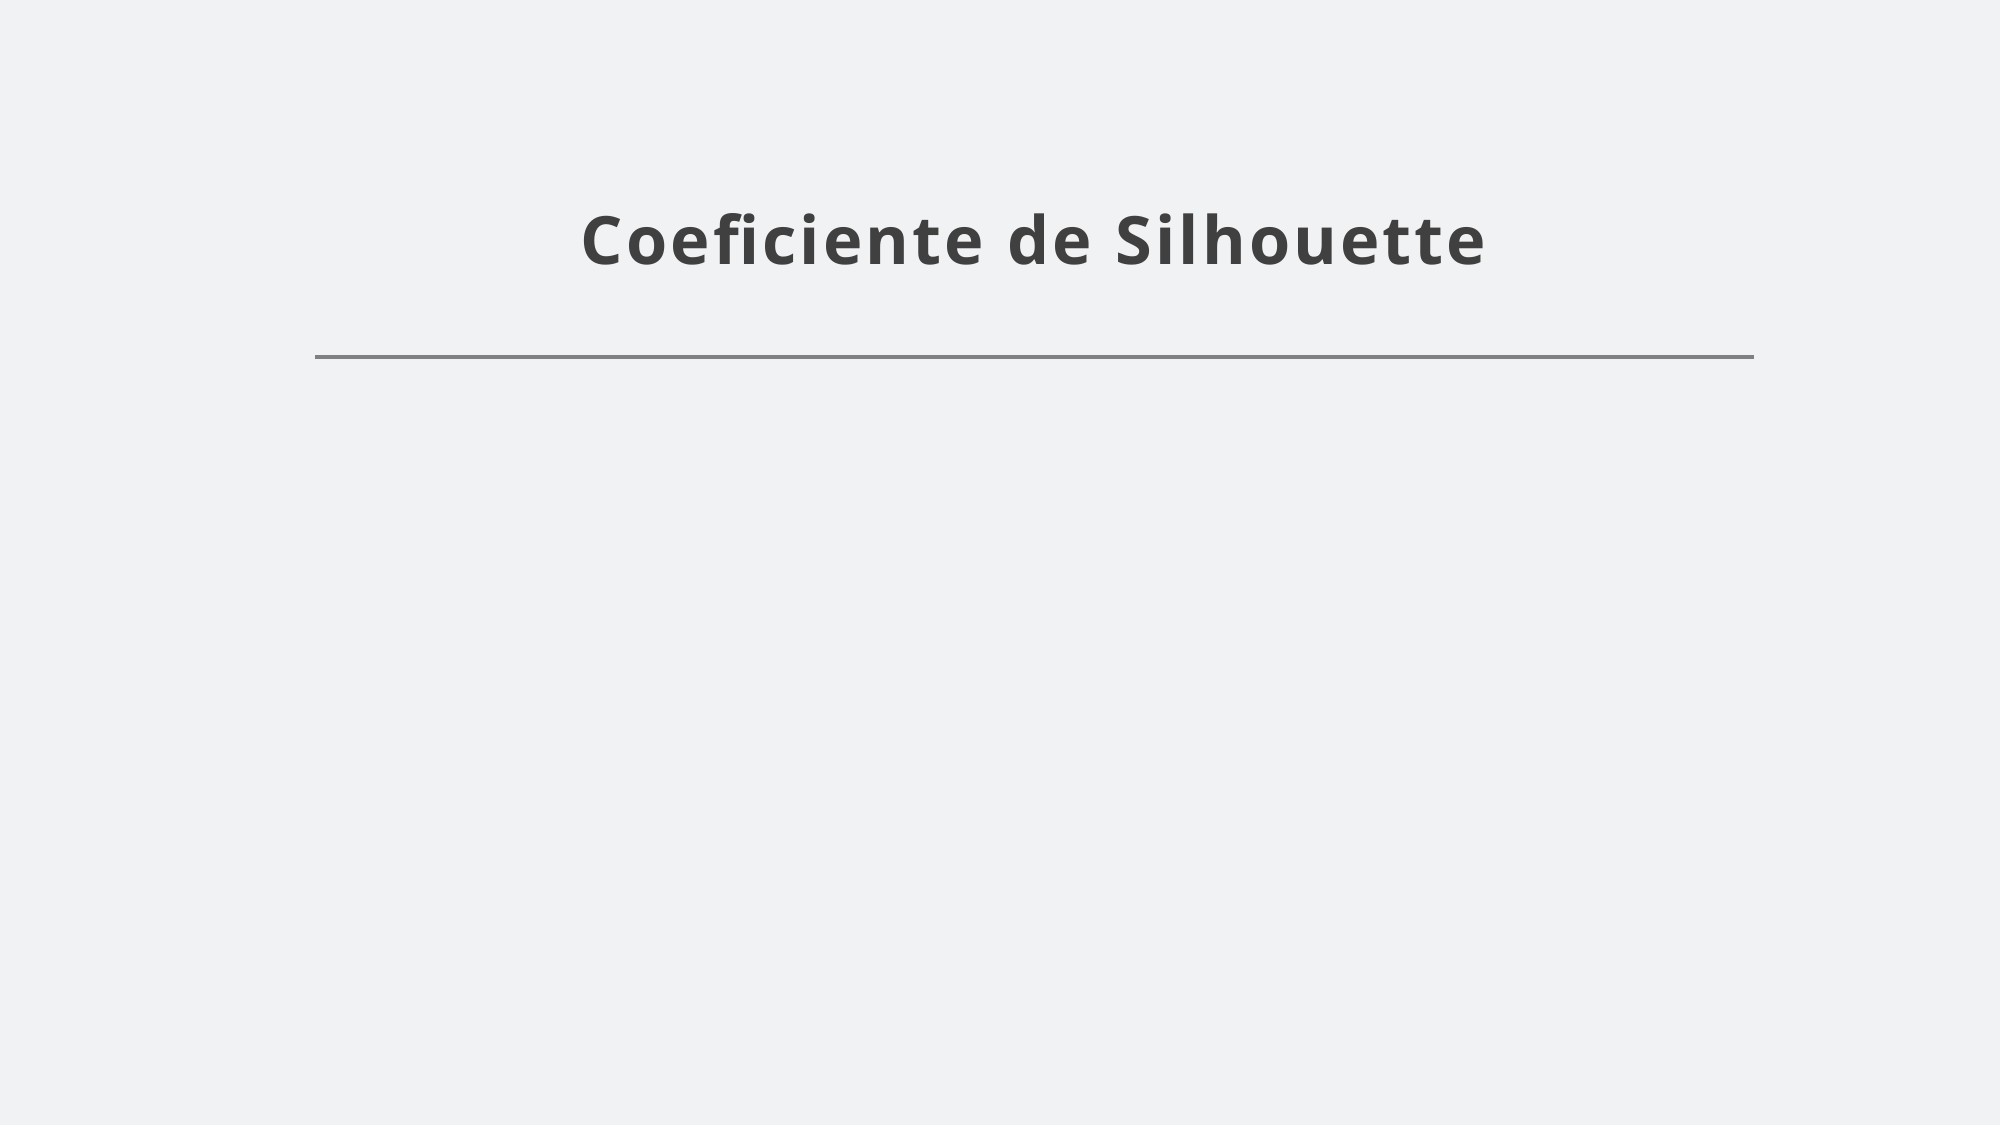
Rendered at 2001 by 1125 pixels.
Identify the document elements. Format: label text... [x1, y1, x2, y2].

title Coeficiente de Silhouette [315, 72, 1754, 294]
